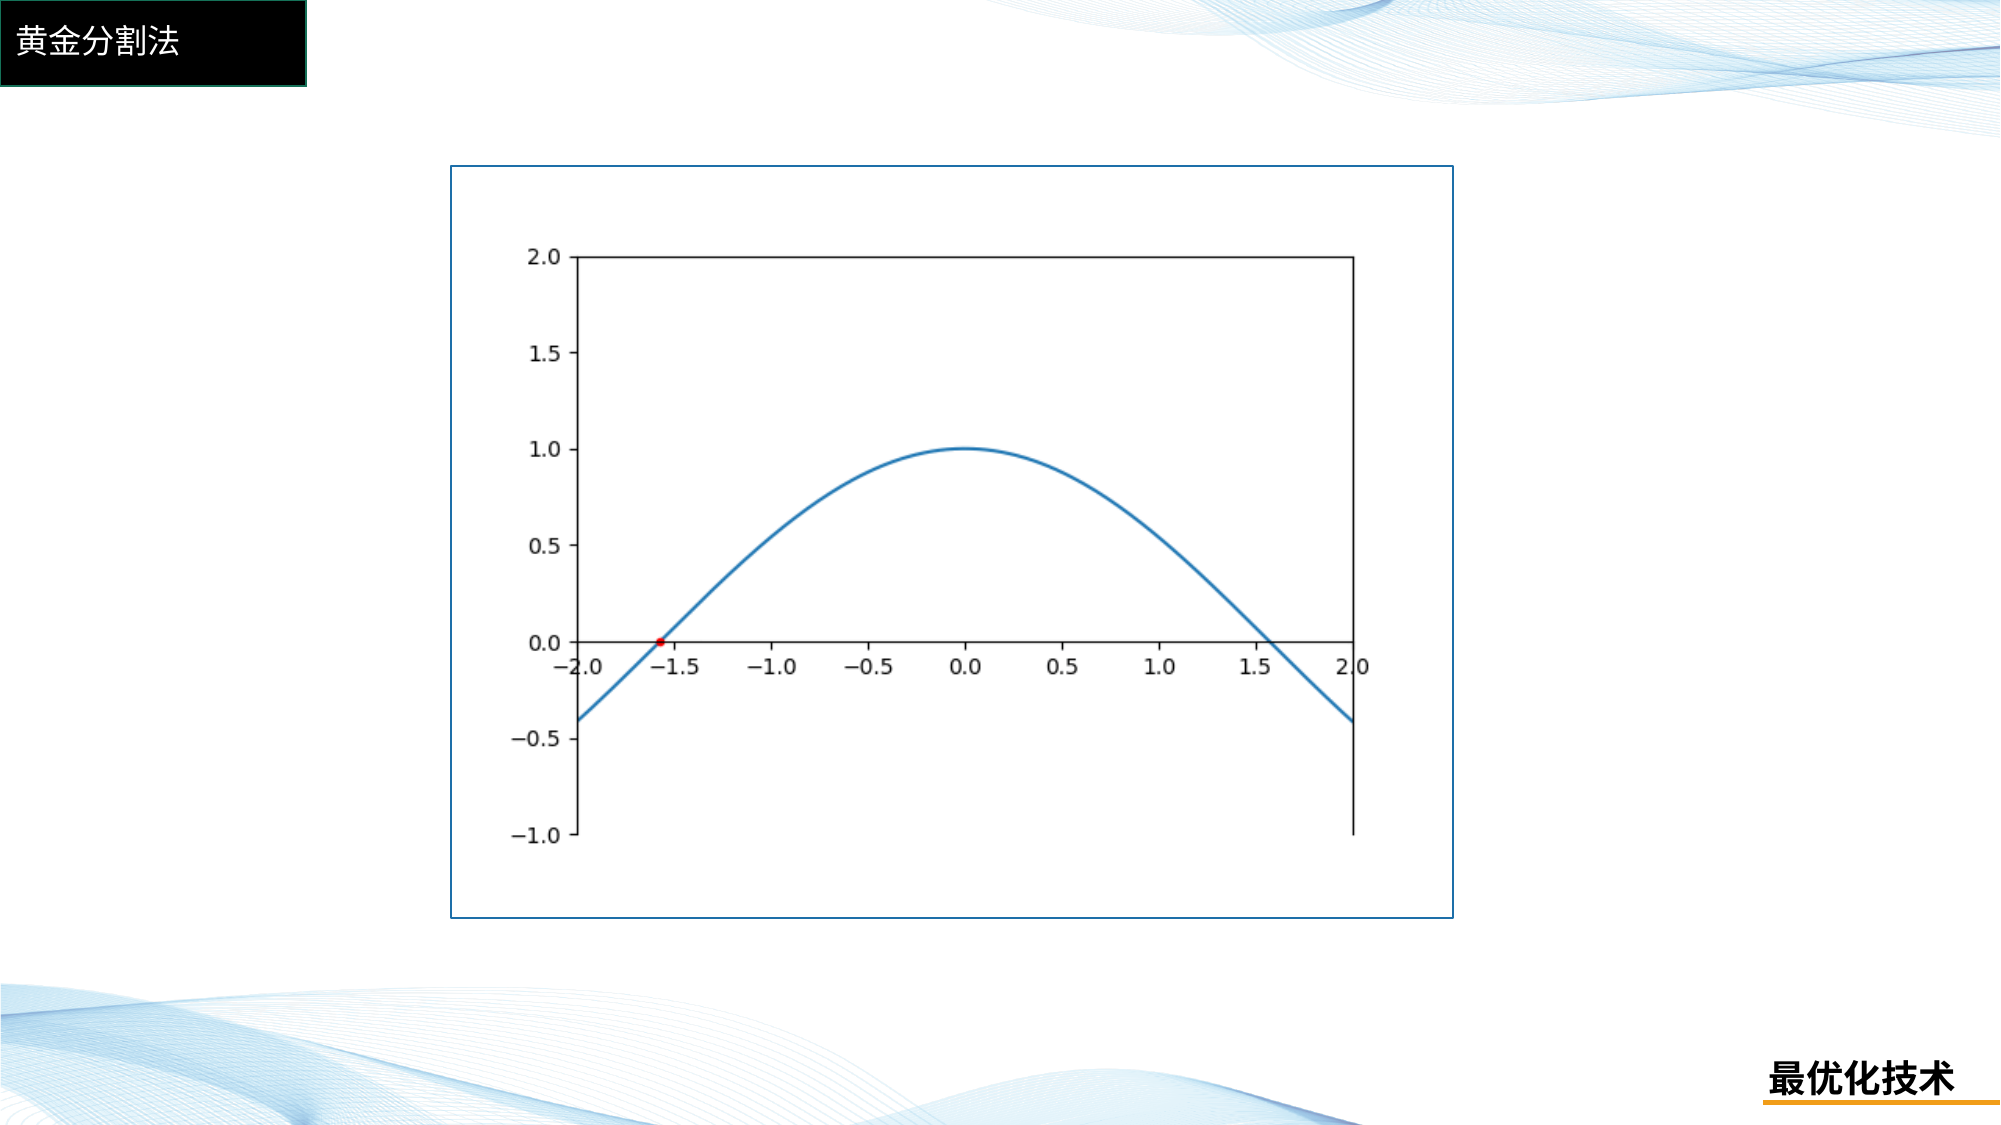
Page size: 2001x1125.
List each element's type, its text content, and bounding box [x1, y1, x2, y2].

picture [885, 1, 1999, 148]
title 黄金分割法 [0, 0, 1725, 86]
picture [2, 977, 1590, 1125]
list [452, 166, 1453, 917]
